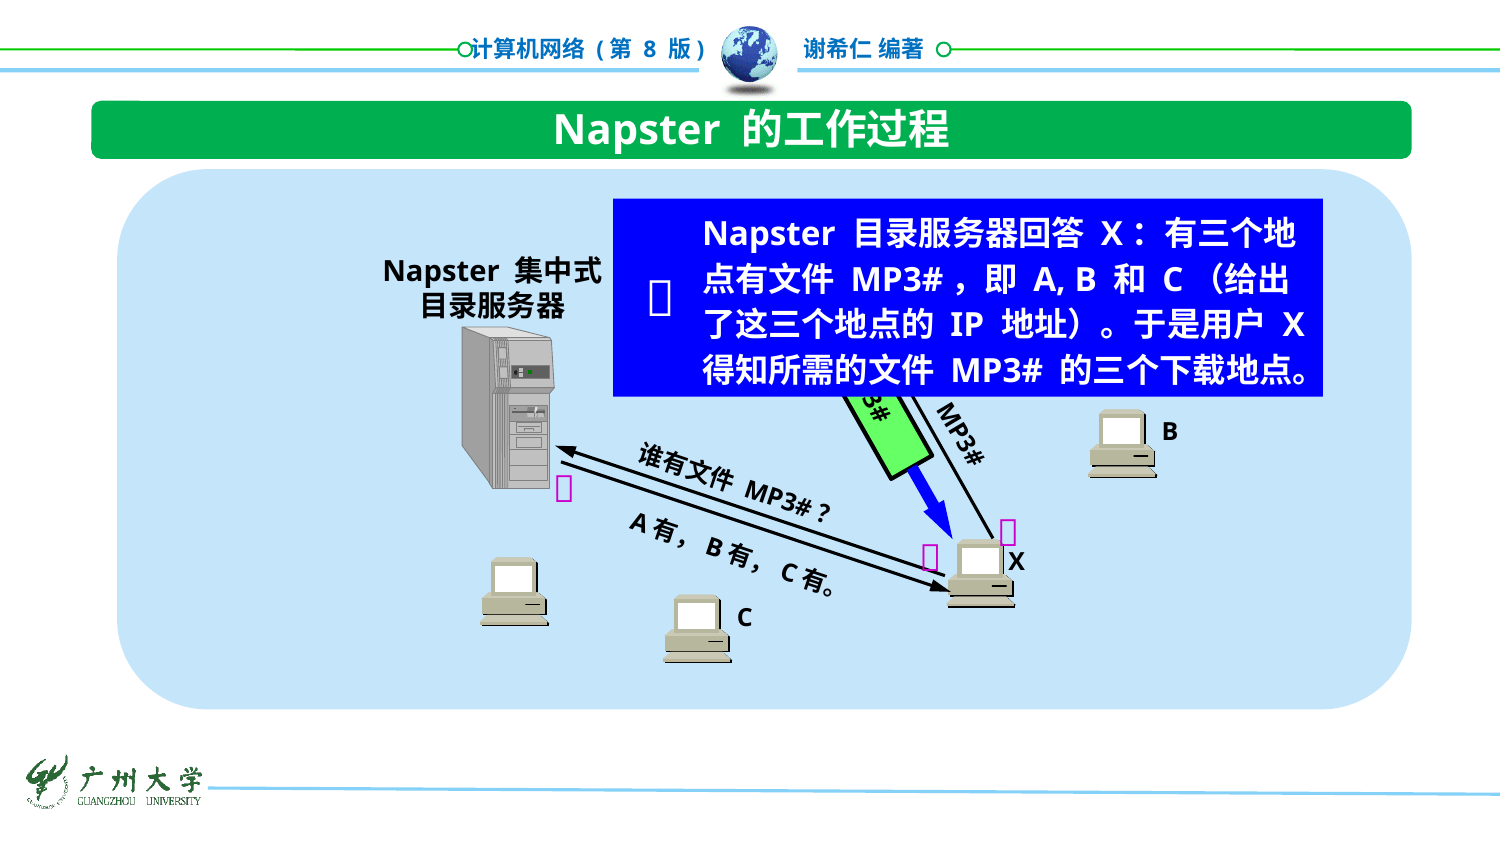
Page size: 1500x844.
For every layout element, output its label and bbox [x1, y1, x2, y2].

picture [1087, 408, 1159, 479]
picture [26, 754, 202, 809]
picture [719, 24, 779, 95]
text_box [91, 95, 1412, 161]
text_box [115, 167, 1414, 712]
picture [945, 538, 1017, 609]
picture [478, 556, 551, 627]
picture [661, 593, 734, 664]
